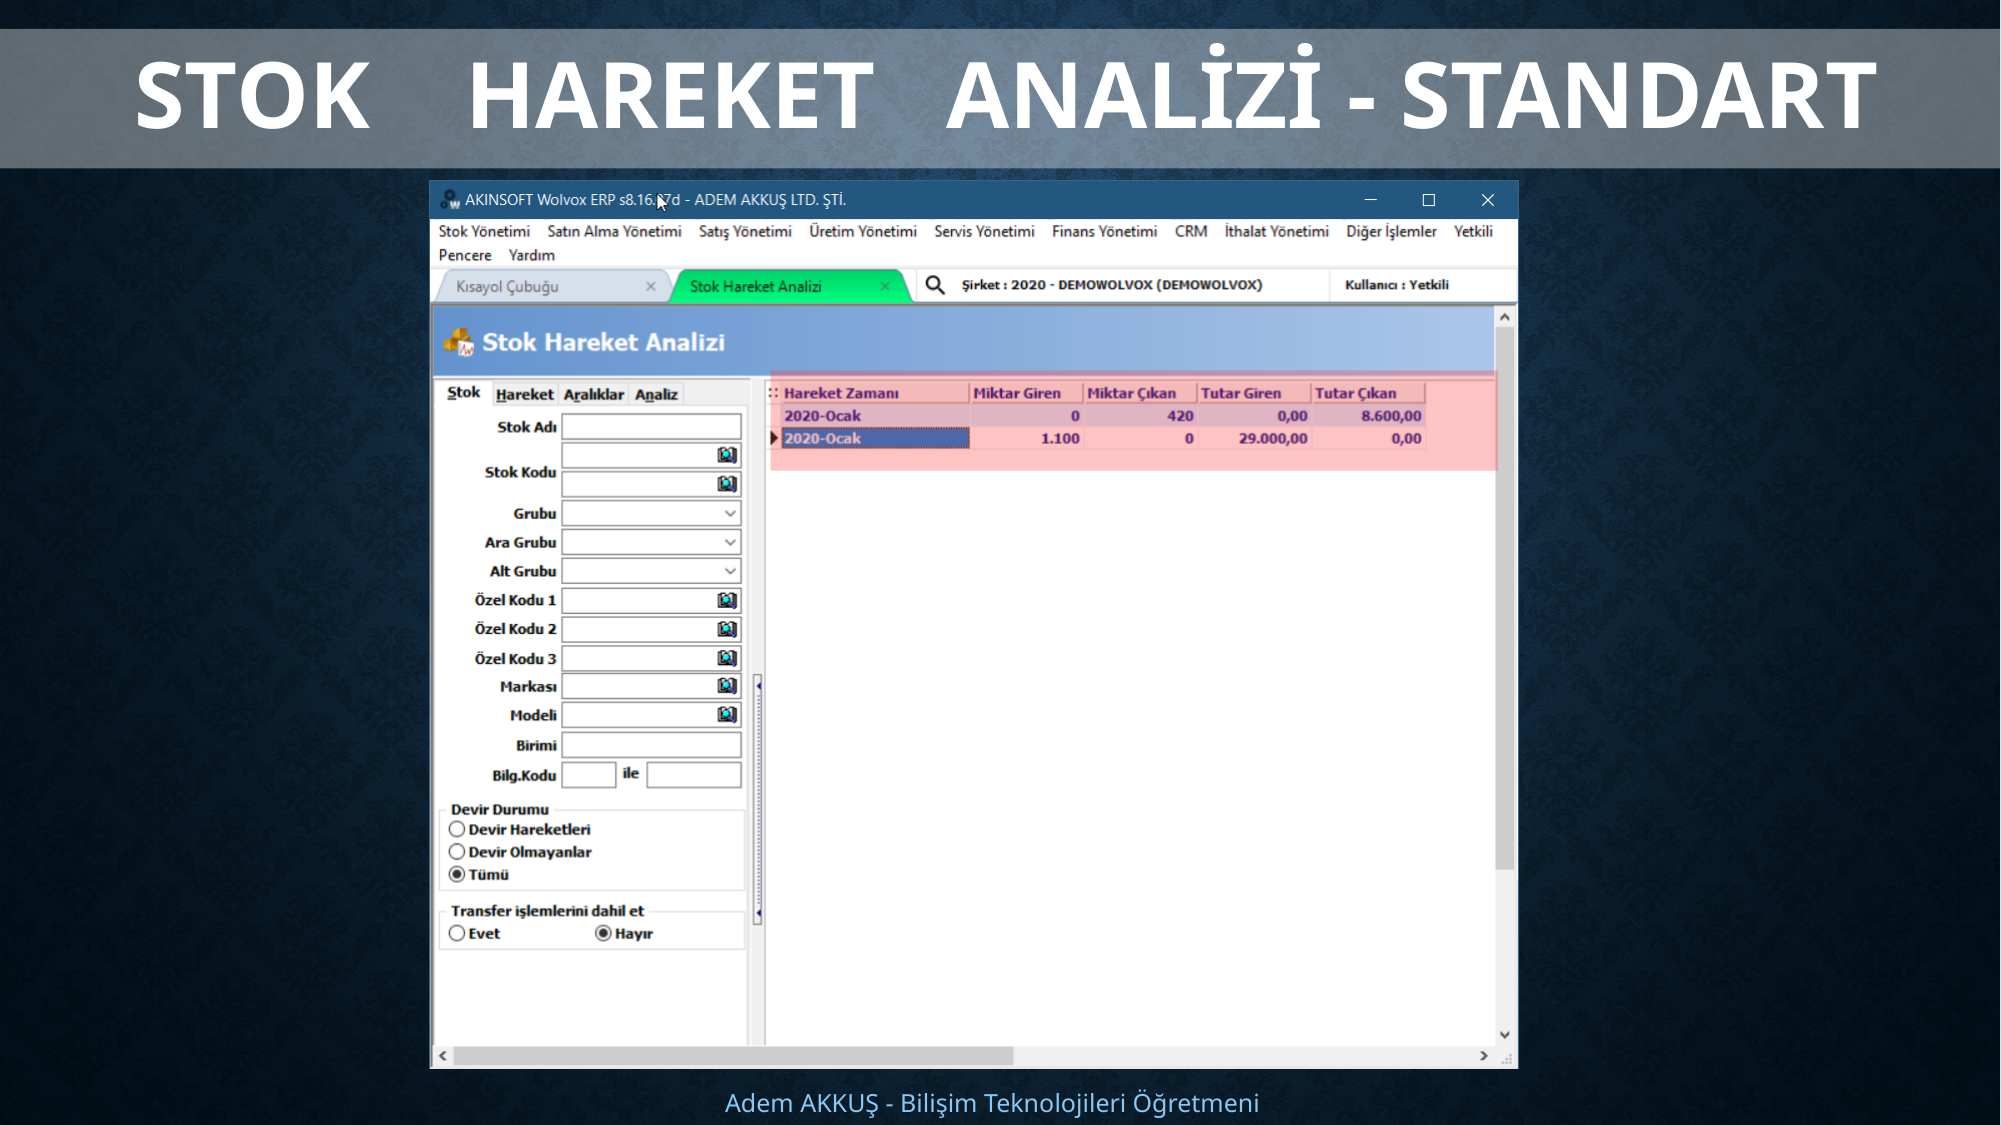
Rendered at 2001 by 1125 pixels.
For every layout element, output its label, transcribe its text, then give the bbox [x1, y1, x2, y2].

footer Adem AKKUŞ - Bilişim Teknolojileri Öğretmeni [0, 1080, 2000, 1125]
picture [428, 179, 1520, 1069]
title stok hareket analizi - standart [0, 28, 2000, 169]
